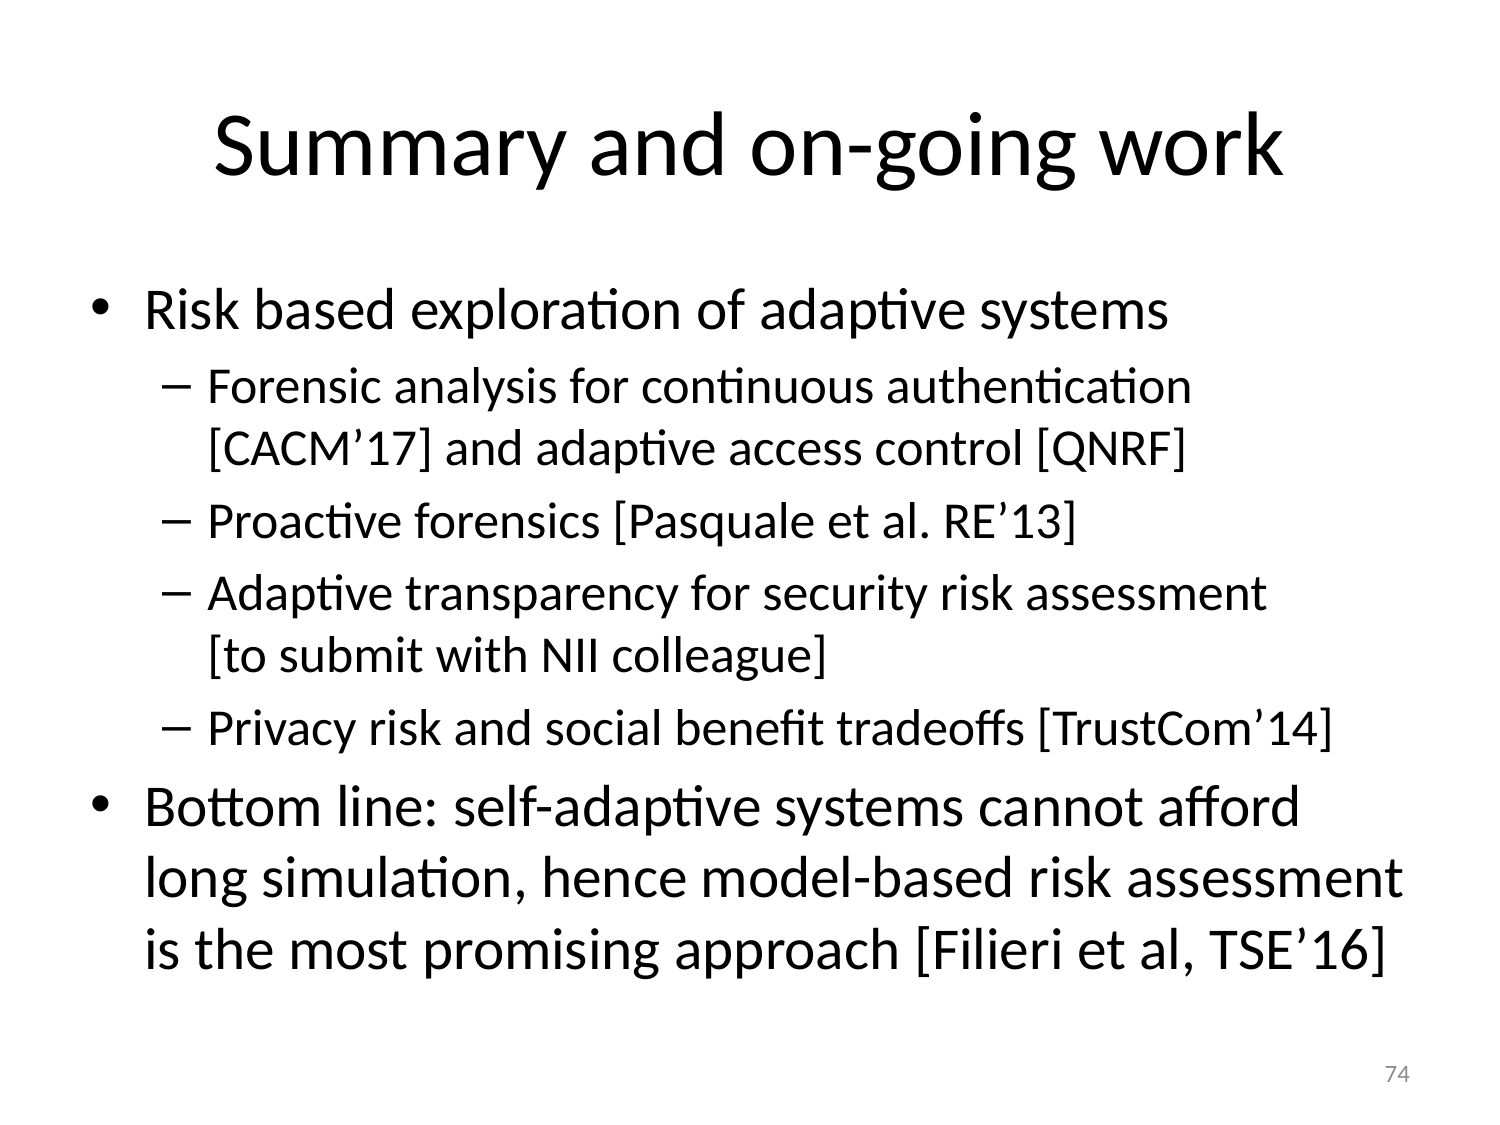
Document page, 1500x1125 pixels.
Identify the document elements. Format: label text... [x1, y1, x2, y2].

slide_number 74 [1074, 1042, 1425, 1103]
list Risk based exploration of adaptive systems Forensic analysis for continuous authentication [CACM’17] and adaptive access control [QNRF] Proactive forensics [Pasquale et al. RE’13] Adaptive transparency for security risk assessment [to submit with NII colleague] Privacy risk and social benefit tradeoffs [TrustCom’14] Bottom line: self-adaptive systems cannot afford long simulation, hence model-based risk assessment is the most promising approach [Filieri et al, TSE’16] [75, 262, 1425, 1005]
title Summary and on-going work [75, 45, 1425, 233]
